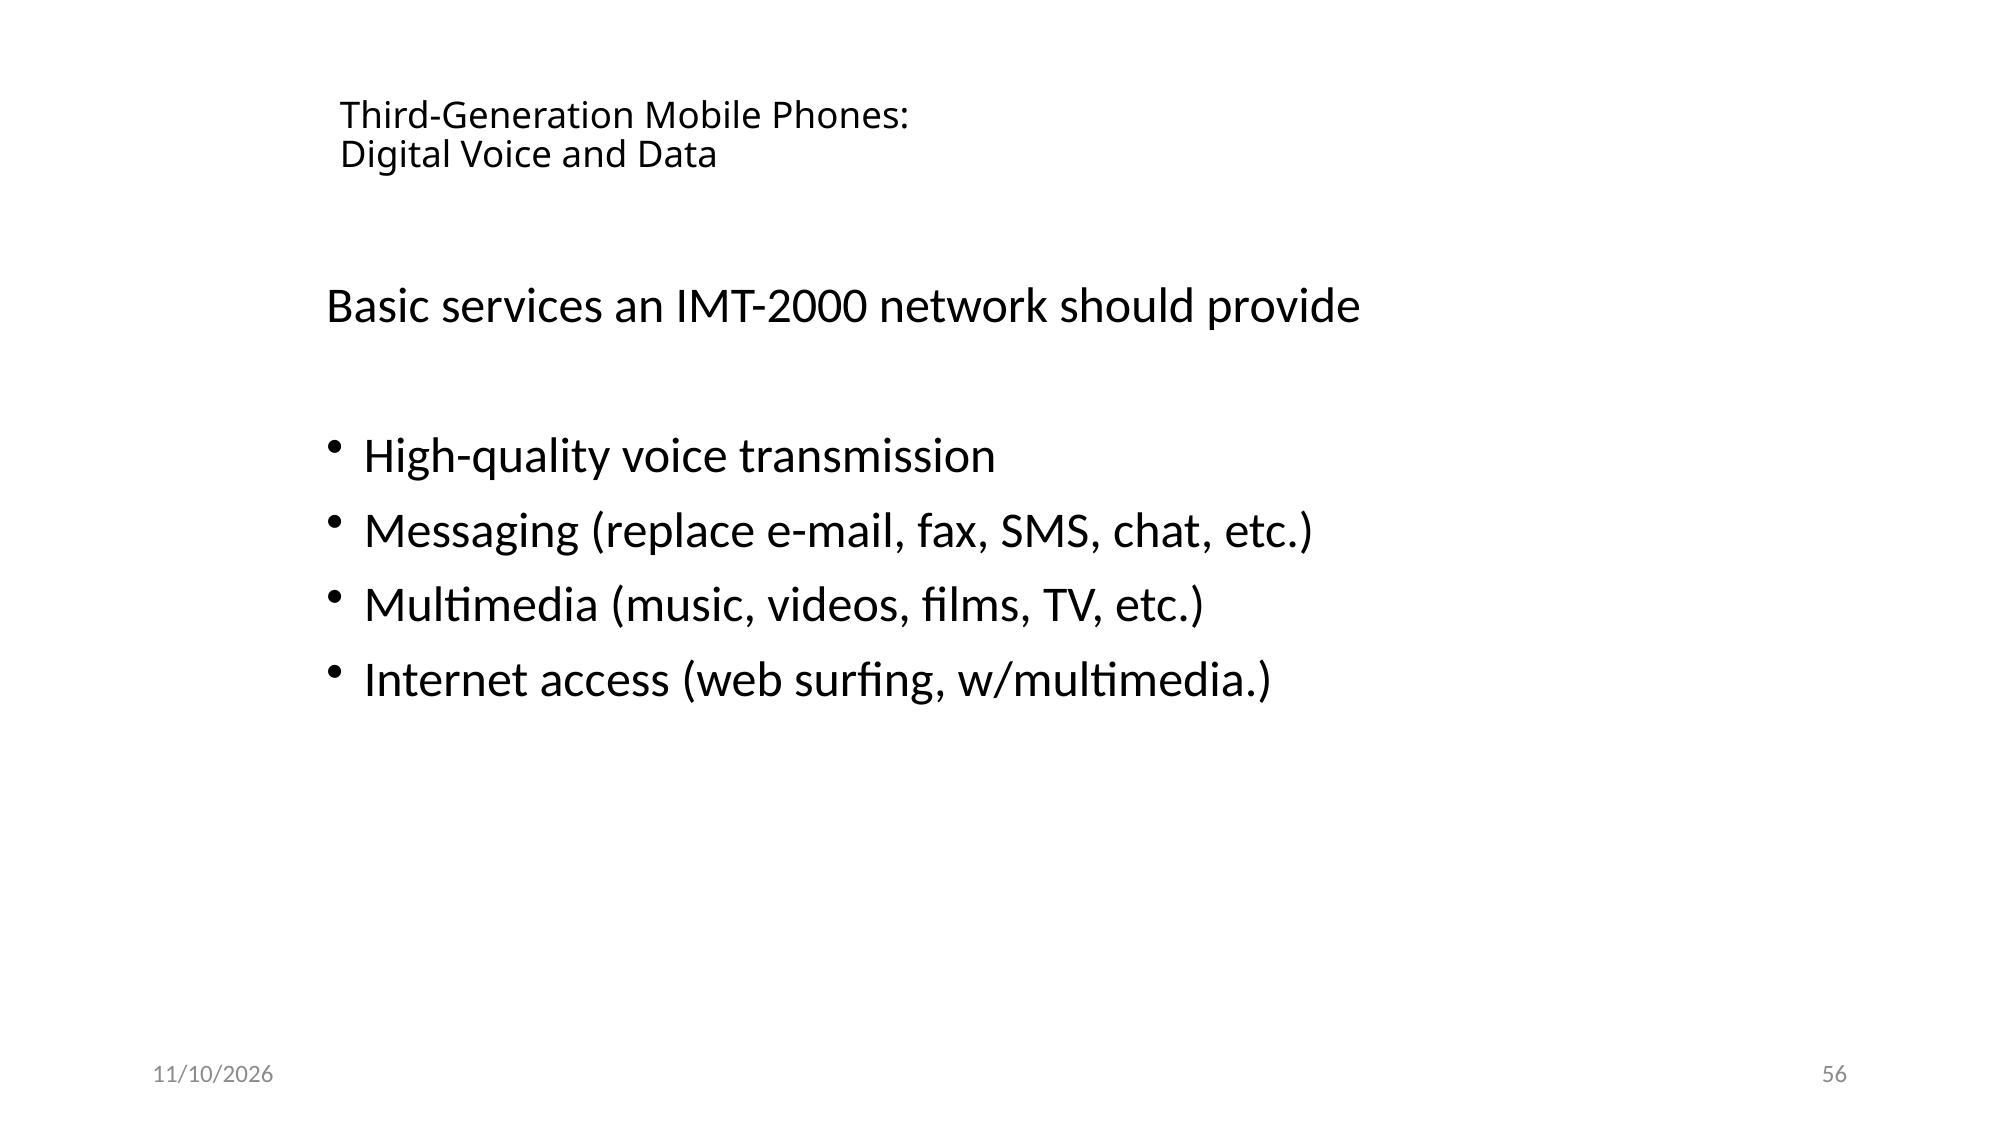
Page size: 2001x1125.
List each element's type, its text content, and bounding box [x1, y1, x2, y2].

slide_number 56 [1412, 1042, 1863, 1103]
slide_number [137, 1042, 588, 1103]
title Third-Generation Mobile Phones: Digital Voice and Data [324, 89, 1675, 184]
list Basic services an IMT-2000 network should provide High-quality voice transmission Messaging (replace e-mail, fax, SMS, chat, etc.) Multimedia (music, videos, films, TV, etc.) Internet access (web surfing, w/multimedia.) [311, 271, 1750, 1075]
